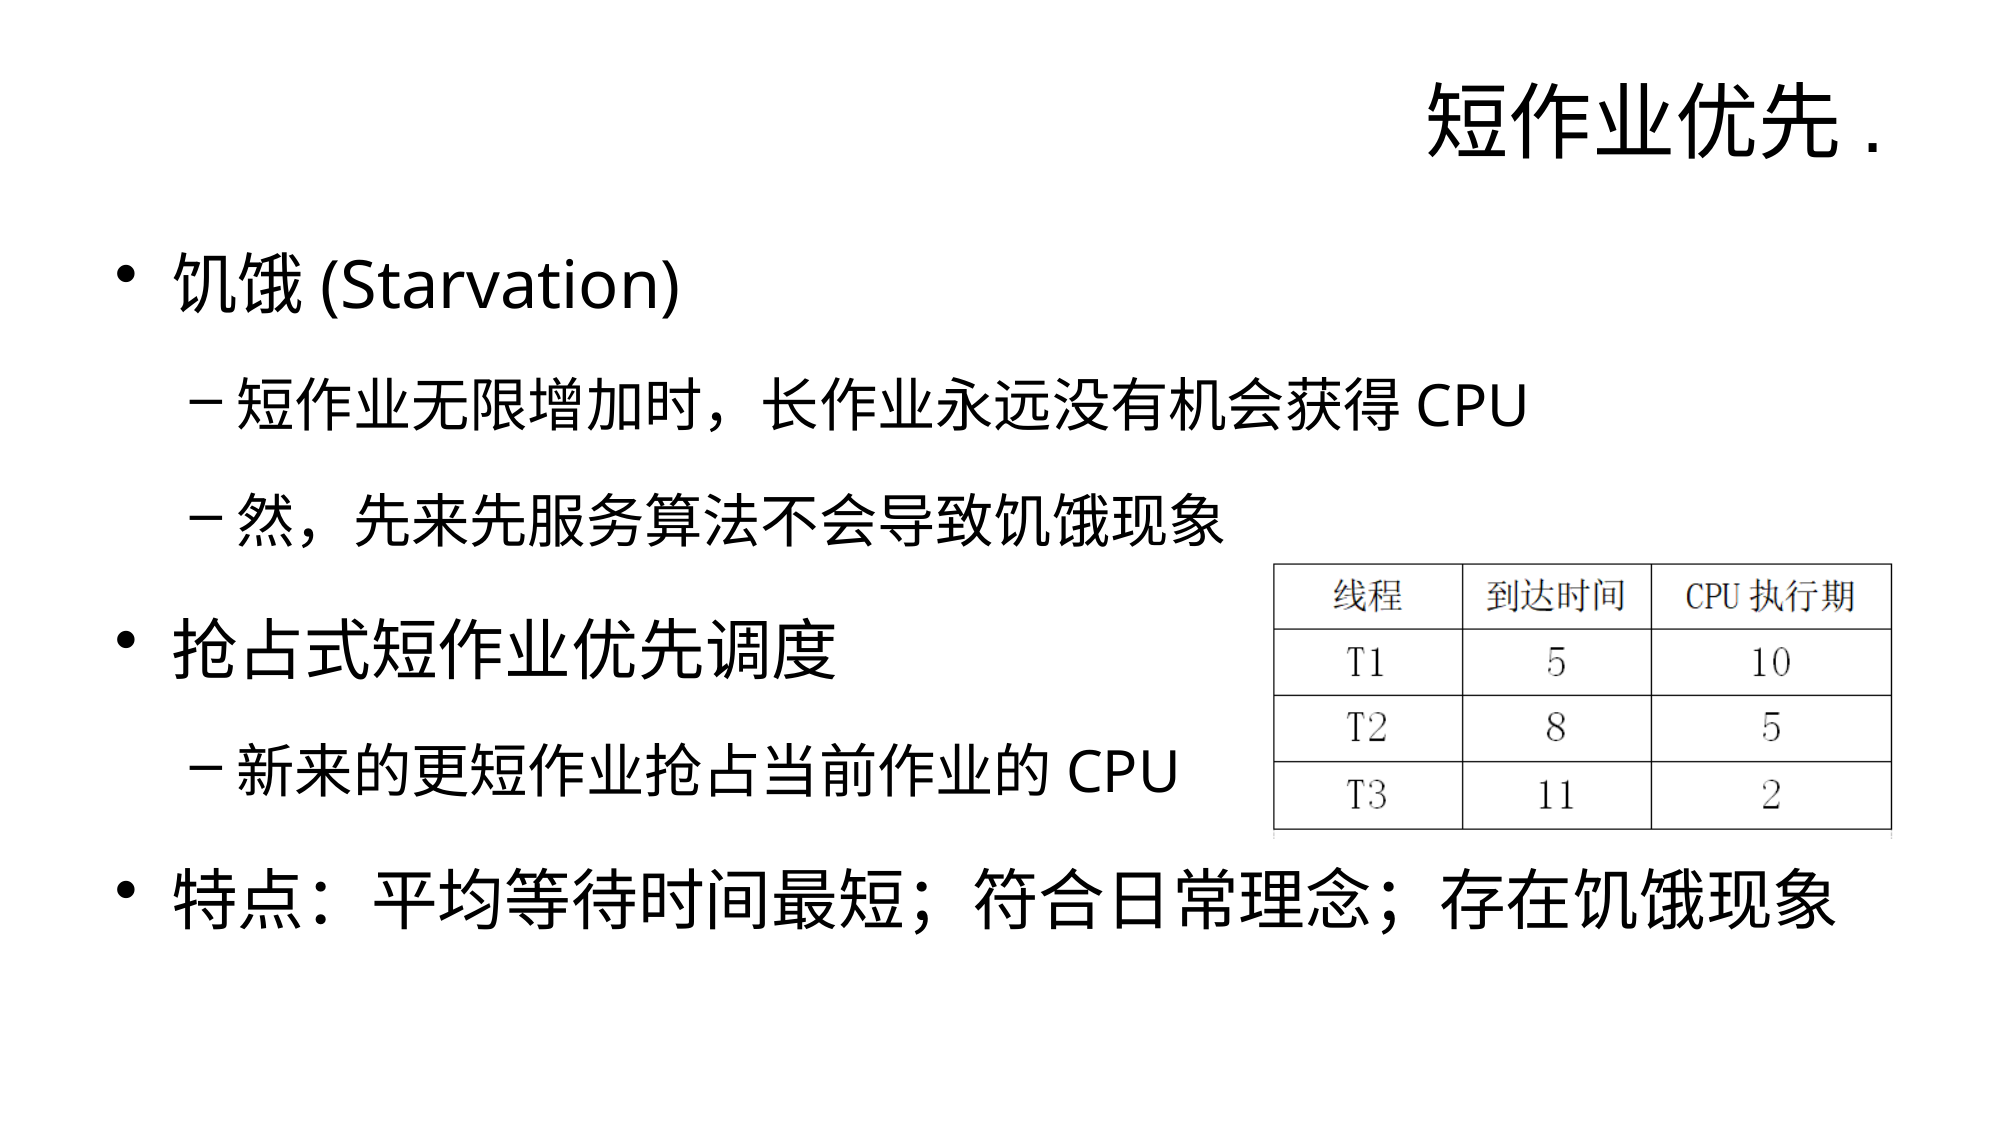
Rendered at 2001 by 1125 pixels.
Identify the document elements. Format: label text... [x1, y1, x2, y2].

picture [1262, 552, 1900, 839]
list 饥饿(Starvation) 短作业无限增加时，长作业永远没有机会获得CPU 然，先来先服务算法不会导致饥饿现象 抢占式短作业优先调度 新来的更短作业抢占当前作业的CPU 特点：平均等待时间最短；符合日常理念；存在饥饿现象 [99, 193, 1901, 1006]
title 短作业优先. [99, 44, 1901, 193]
